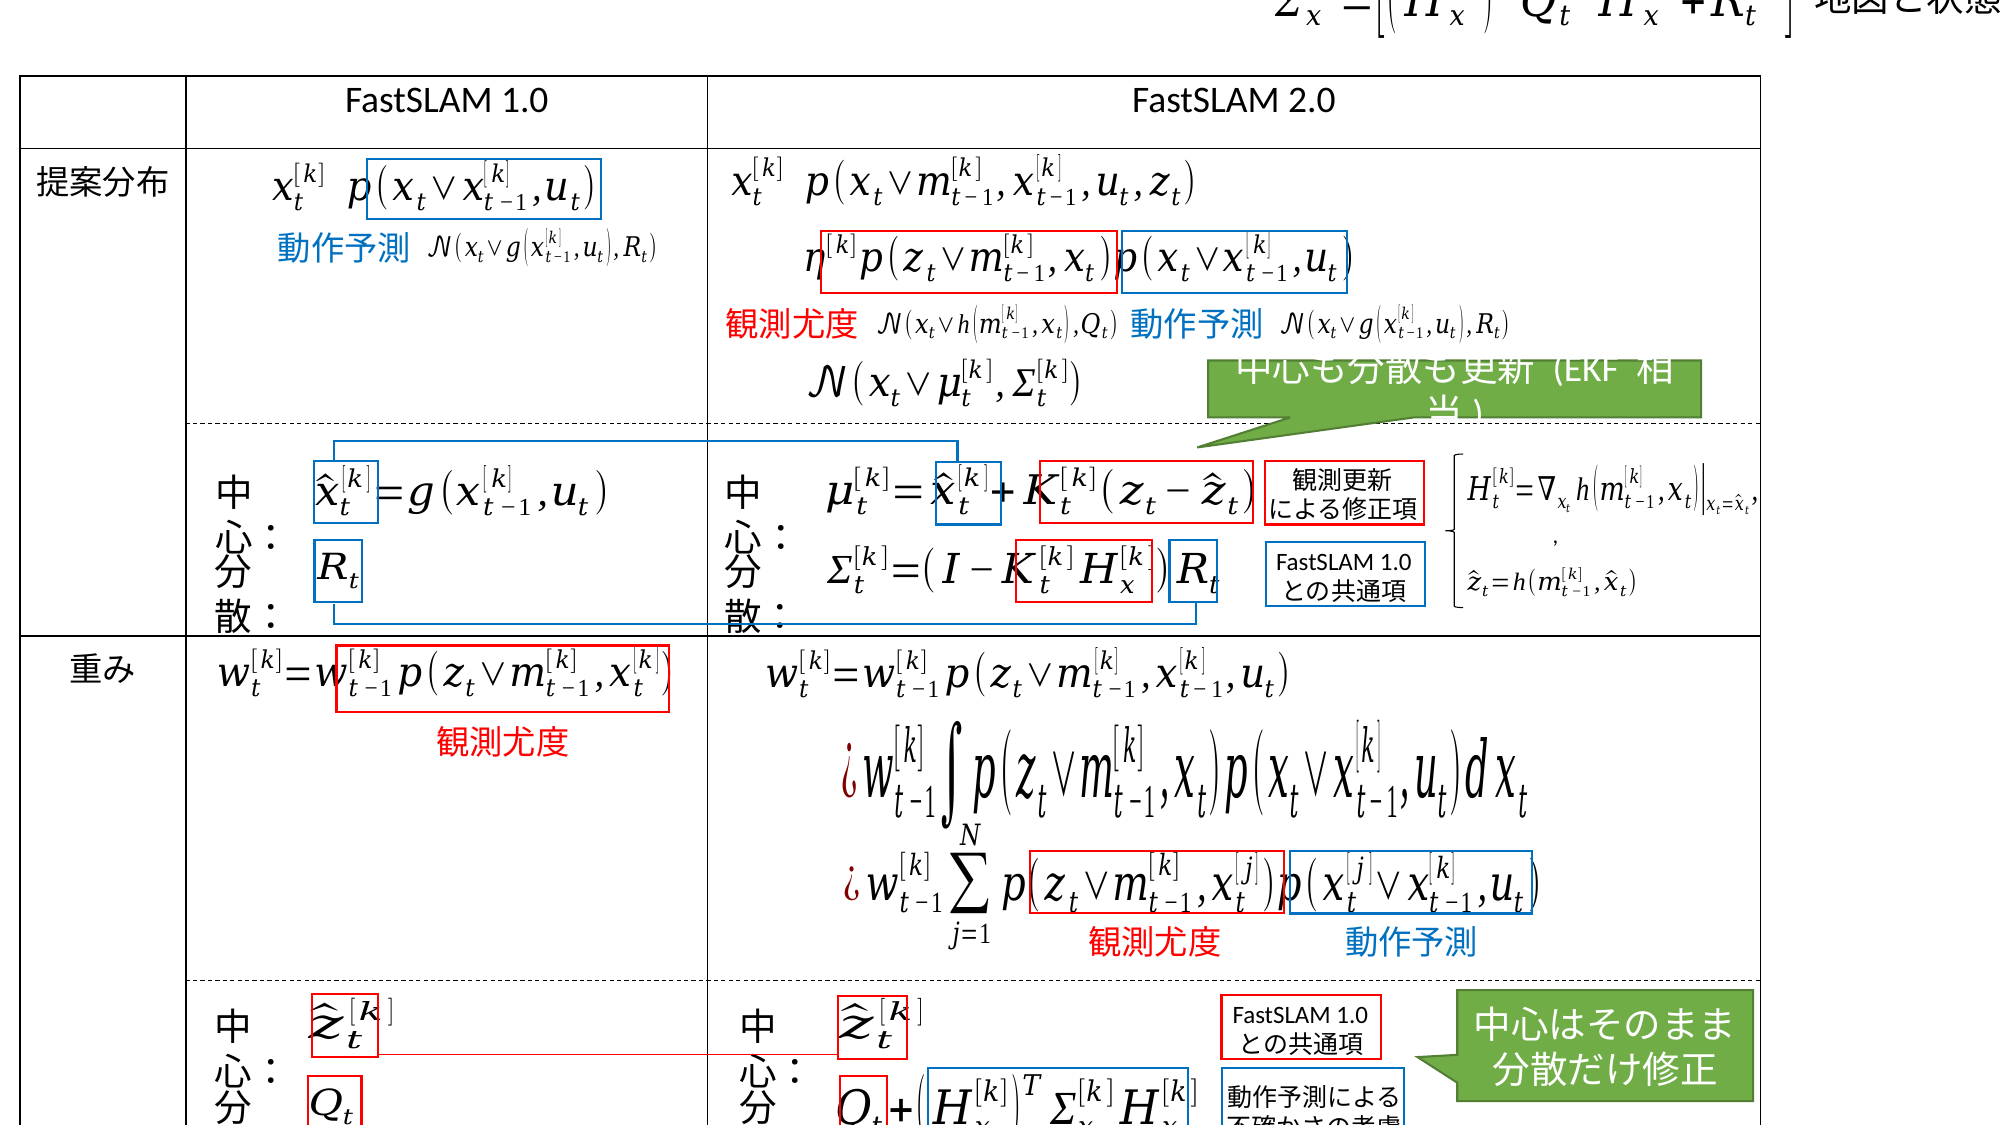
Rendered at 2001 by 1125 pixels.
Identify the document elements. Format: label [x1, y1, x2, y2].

text_box [199, 440, 1218, 713]
text_box [693, 295, 892, 351]
table_cell [708, 1055, 724, 1125]
text_box [185, 359, 1761, 449]
text_box [832, 558, 847, 580]
text_box [1414, 989, 1755, 1103]
text_box [1240, 537, 1448, 613]
text_box [1289, 850, 1533, 969]
text_box [1029, 850, 1285, 969]
table_cell [337, 461, 707, 603]
text_box [820, 230, 1118, 294]
table_cell [21, 637, 185, 1125]
table_cell [708, 982, 1760, 1125]
table_cell [708, 149, 1760, 423]
table_cell [187, 149, 707, 423]
text_box [1121, 230, 1348, 294]
table_header [708, 77, 1760, 148]
table_cell [337, 625, 707, 635]
text_box [243, 158, 602, 275]
text_box [1096, 295, 1298, 351]
table_cell [21, 149, 185, 635]
text_box [403, 714, 602, 769]
text_box [1039, 453, 1464, 609]
table_header [21, 77, 185, 148]
table_header [187, 77, 707, 148]
table_cell [337, 1055, 707, 1125]
table_cell [708, 637, 1760, 980]
table_cell [187, 424, 707, 635]
text_box [927, 1067, 1189, 1125]
text_box [1196, 991, 1405, 1066]
table_cell [708, 424, 1760, 635]
table_cell [187, 637, 707, 980]
text_box [200, 993, 908, 1125]
table_cell [187, 982, 707, 1125]
text_box [1799, 0, 2000, 27]
text_box [1208, 1067, 1421, 1125]
